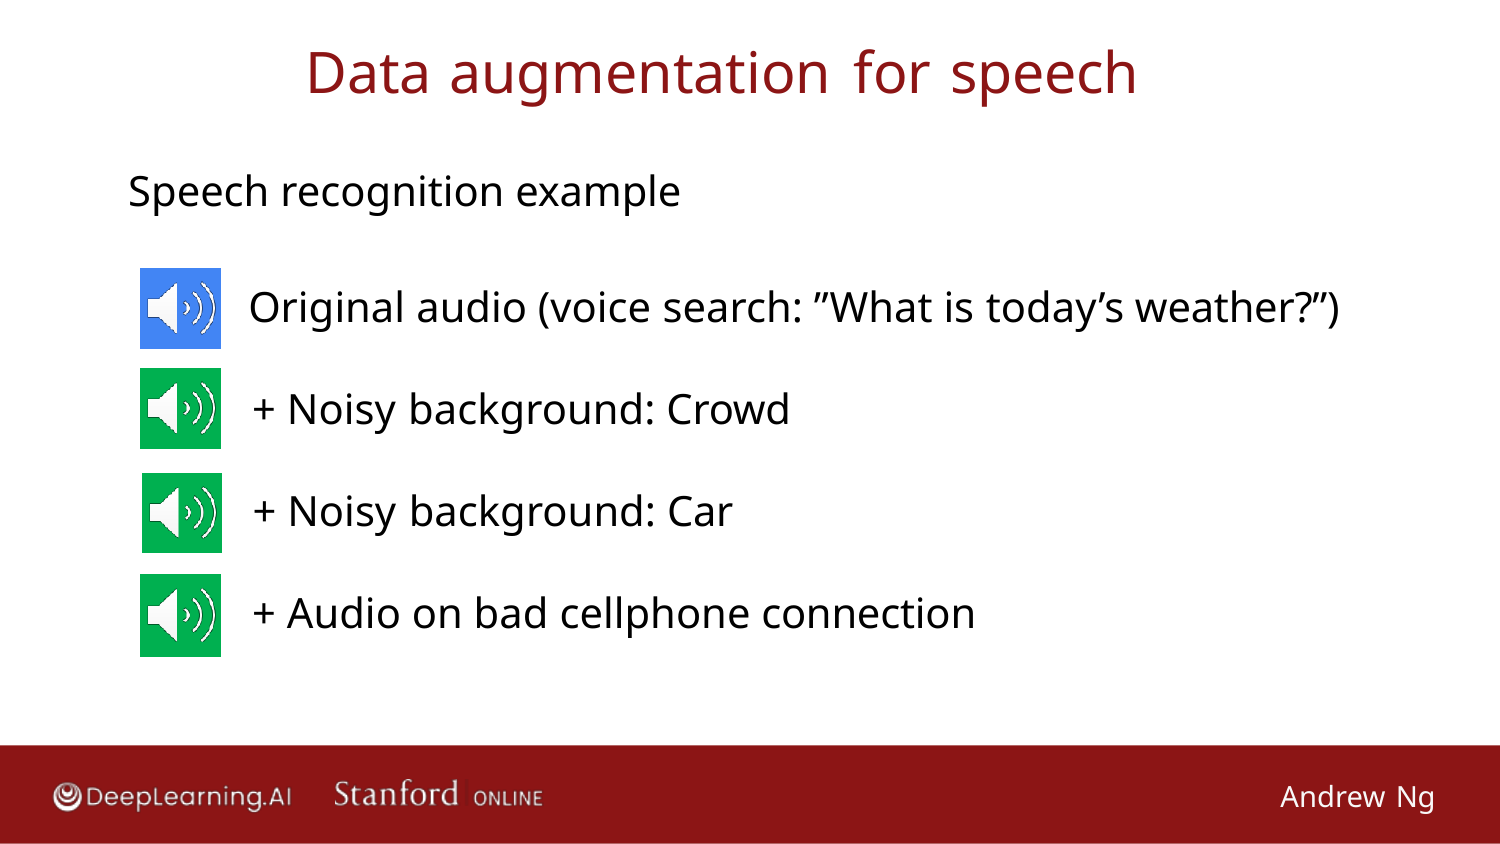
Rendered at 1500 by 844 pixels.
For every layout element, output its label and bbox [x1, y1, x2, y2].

text_box [126, 162, 1456, 637]
picture [335, 779, 544, 814]
title [80, 0, 1420, 178]
picture [51, 770, 293, 825]
picture [140, 574, 221, 657]
picture [141, 473, 223, 554]
picture [140, 268, 221, 349]
picture [140, 368, 221, 449]
footer [1277, 774, 1445, 844]
